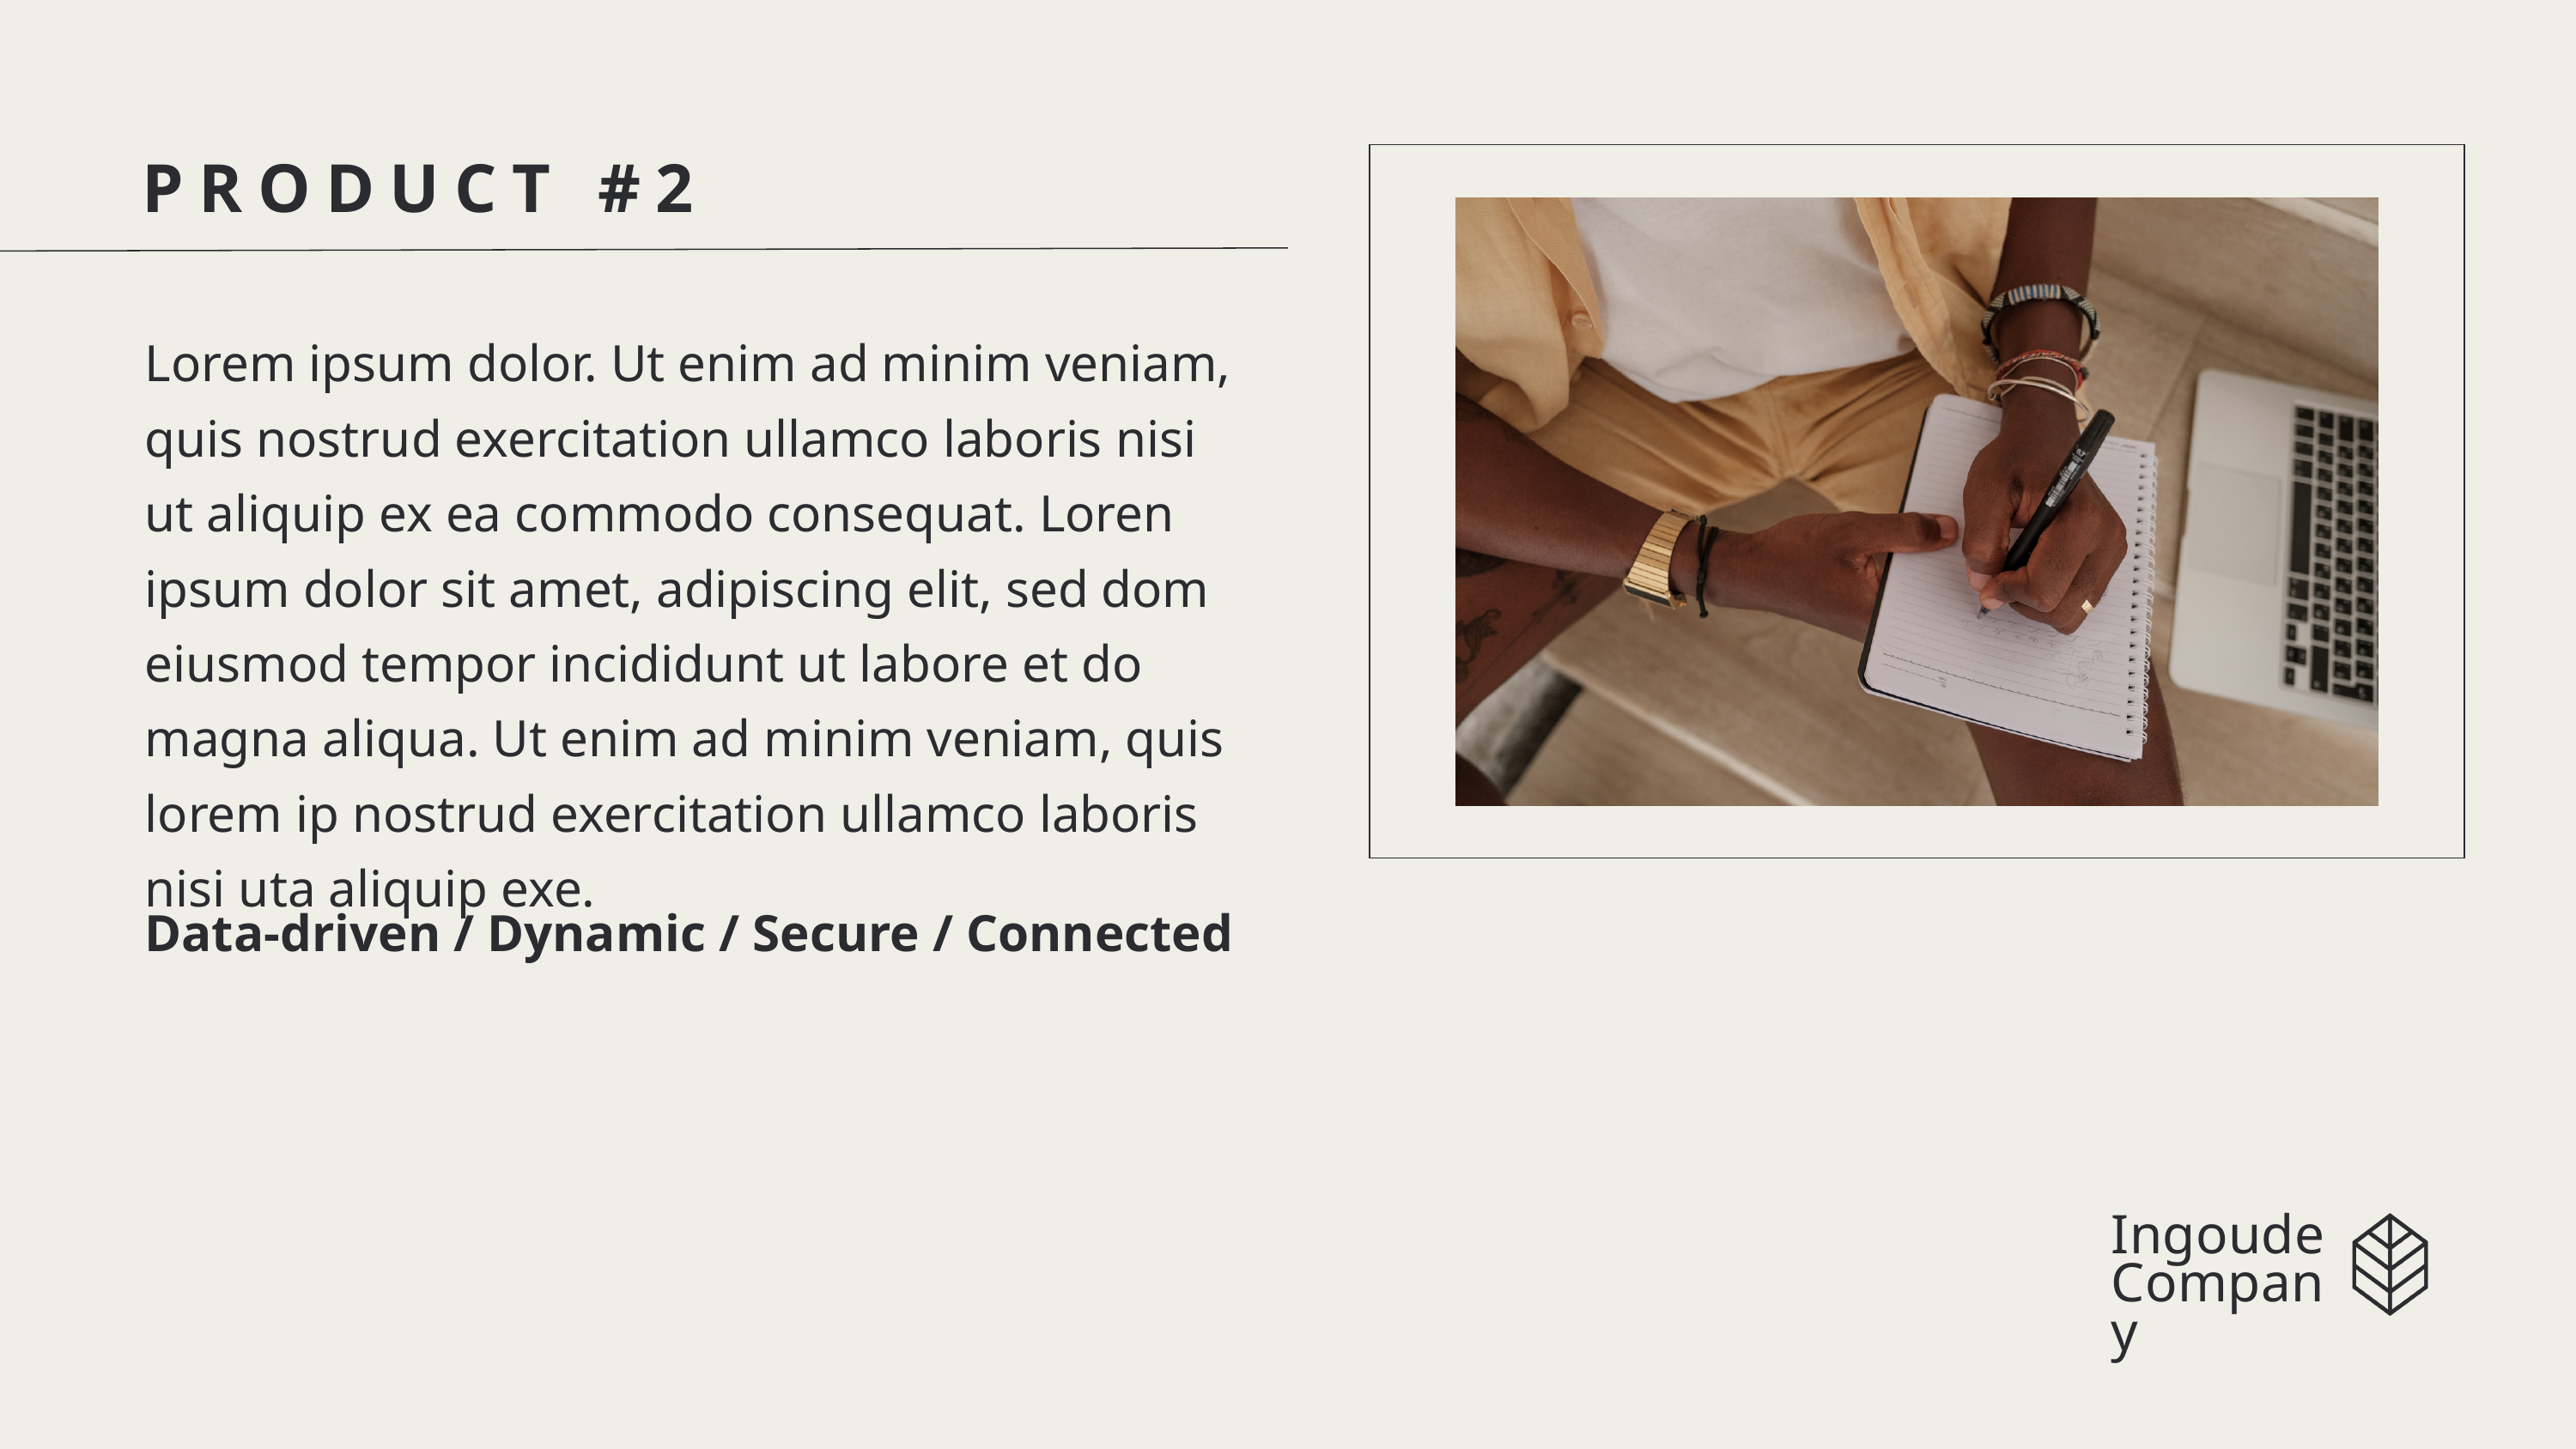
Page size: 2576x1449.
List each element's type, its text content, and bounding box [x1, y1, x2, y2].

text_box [1455, 197, 2379, 806]
text_box PRODUCT #2 [142, 132, 2428, 226]
text_box Ingoude Company [2111, 1215, 2349, 1361]
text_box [1369, 144, 2465, 858]
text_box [144, 325, 1262, 959]
text_box [2352, 1213, 2428, 1316]
